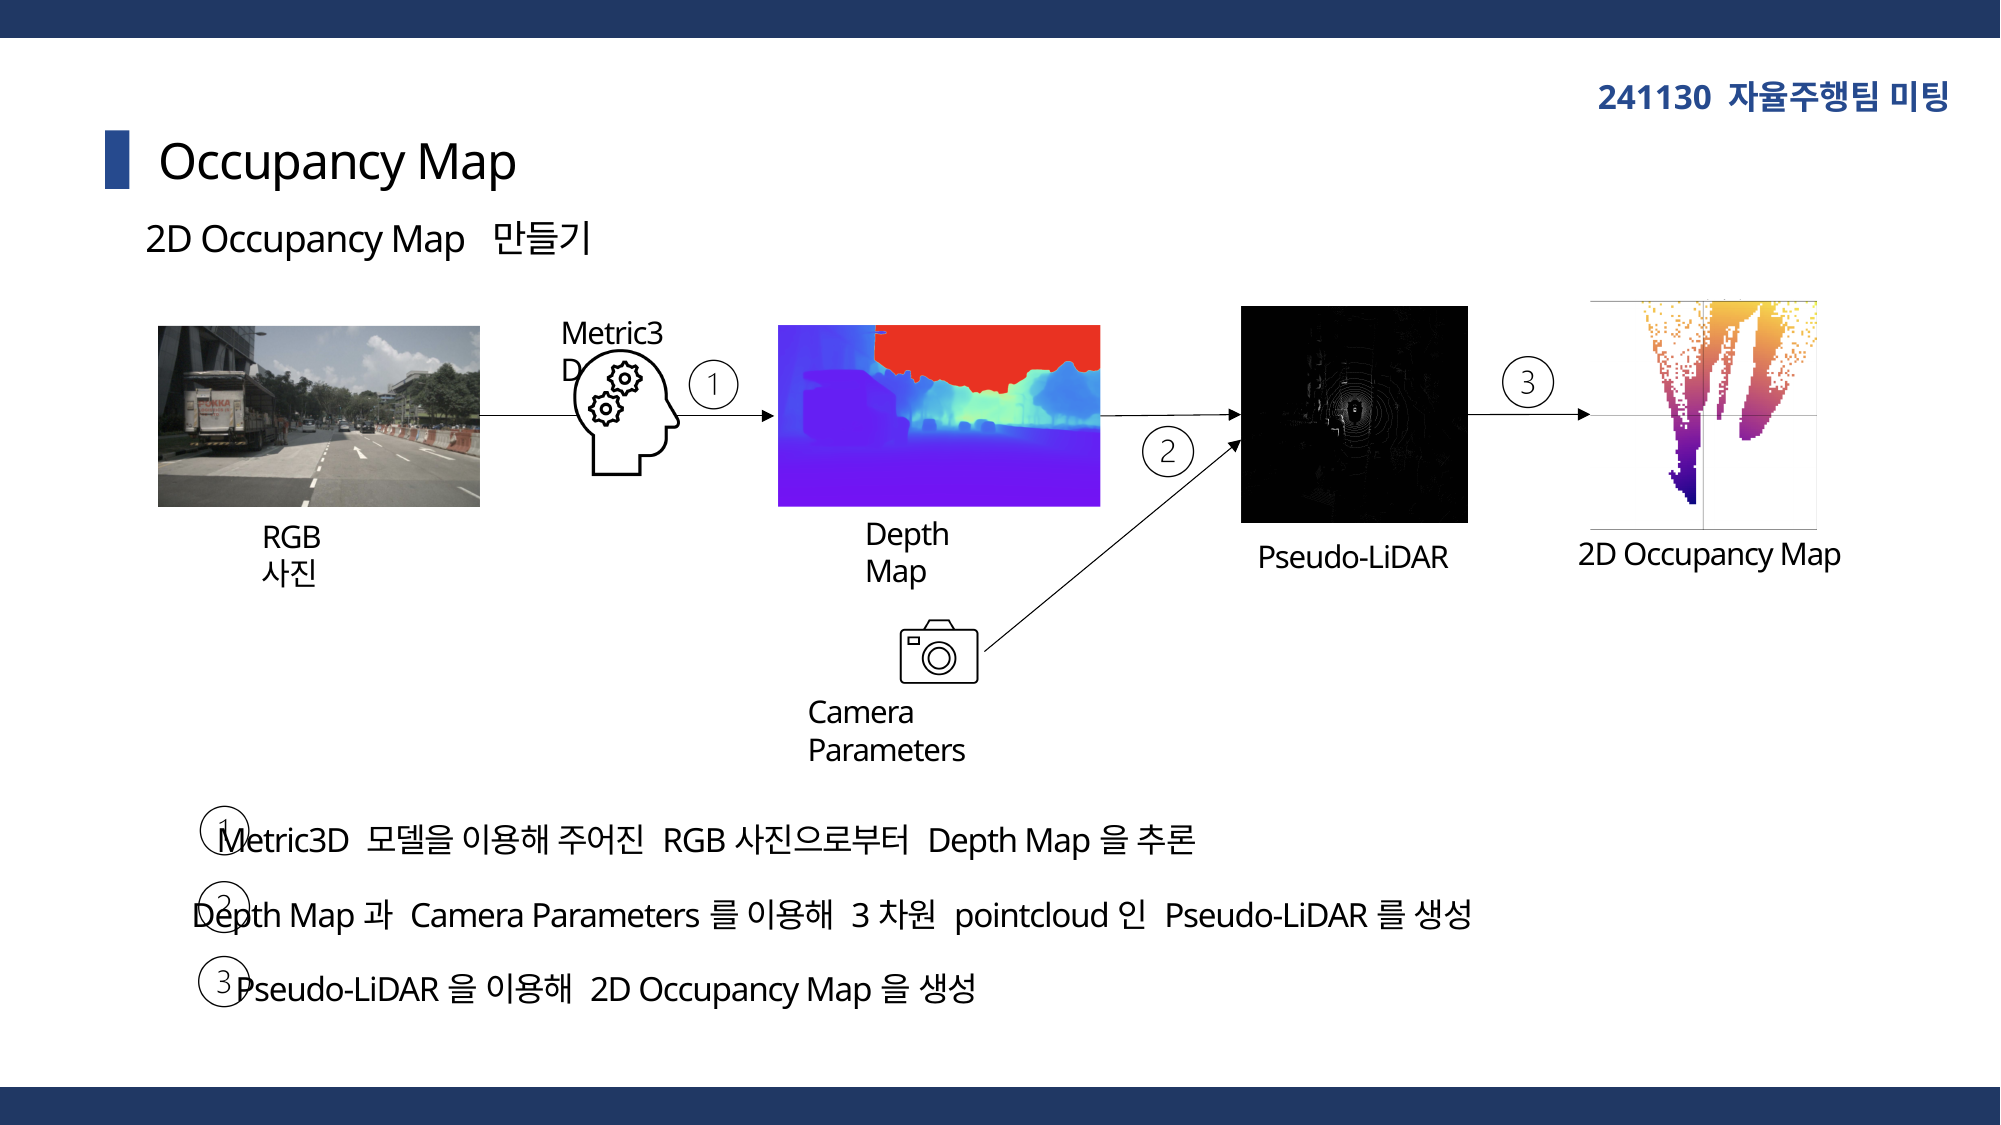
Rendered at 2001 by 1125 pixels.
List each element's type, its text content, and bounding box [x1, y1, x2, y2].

picture [191, 874, 257, 940]
text_box Camera Parameters [792, 685, 1089, 775]
text_box 2D Occupancy Map [1563, 526, 1861, 579]
text_box Pseudo-LiDAR [1242, 529, 1476, 582]
text_box RGB 사진 [247, 509, 398, 600]
text_box Metric3D [545, 305, 700, 396]
text_box 241130 자율주행팀 미팅 [1583, 68, 1967, 124]
text_box Metric3D 모델을 이용해 주어진 RGB사진으로부터 Depth Map을 추론 [201, 791, 1212, 866]
text_box Depth Map [850, 507, 984, 597]
picture [1241, 306, 1468, 523]
picture [158, 325, 480, 507]
picture [193, 799, 256, 862]
picture [1495, 349, 1561, 415]
picture [778, 325, 1101, 507]
text_box Depth Map과 Camera Parameters를 이용해 3차원 pointcloud인 Pseudo-LiDAR를 생성 [176, 866, 1489, 941]
text_box [0, 0, 2000, 39]
text_box [104, 129, 130, 190]
text_box Occupancy Map [144, 121, 533, 197]
picture [191, 949, 257, 1014]
text_box [0, 1086, 2000, 1125]
text_box Pseudo-LiDAR을 이용해 2D Occupancy Map을 생성 [220, 941, 993, 1016]
text_box 2D Occupancy Map 만들기 [130, 207, 609, 268]
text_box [984, 439, 1242, 652]
picture [1590, 299, 1817, 530]
picture [1135, 419, 1201, 484]
picture [551, 340, 745, 491]
picture [893, 606, 985, 697]
